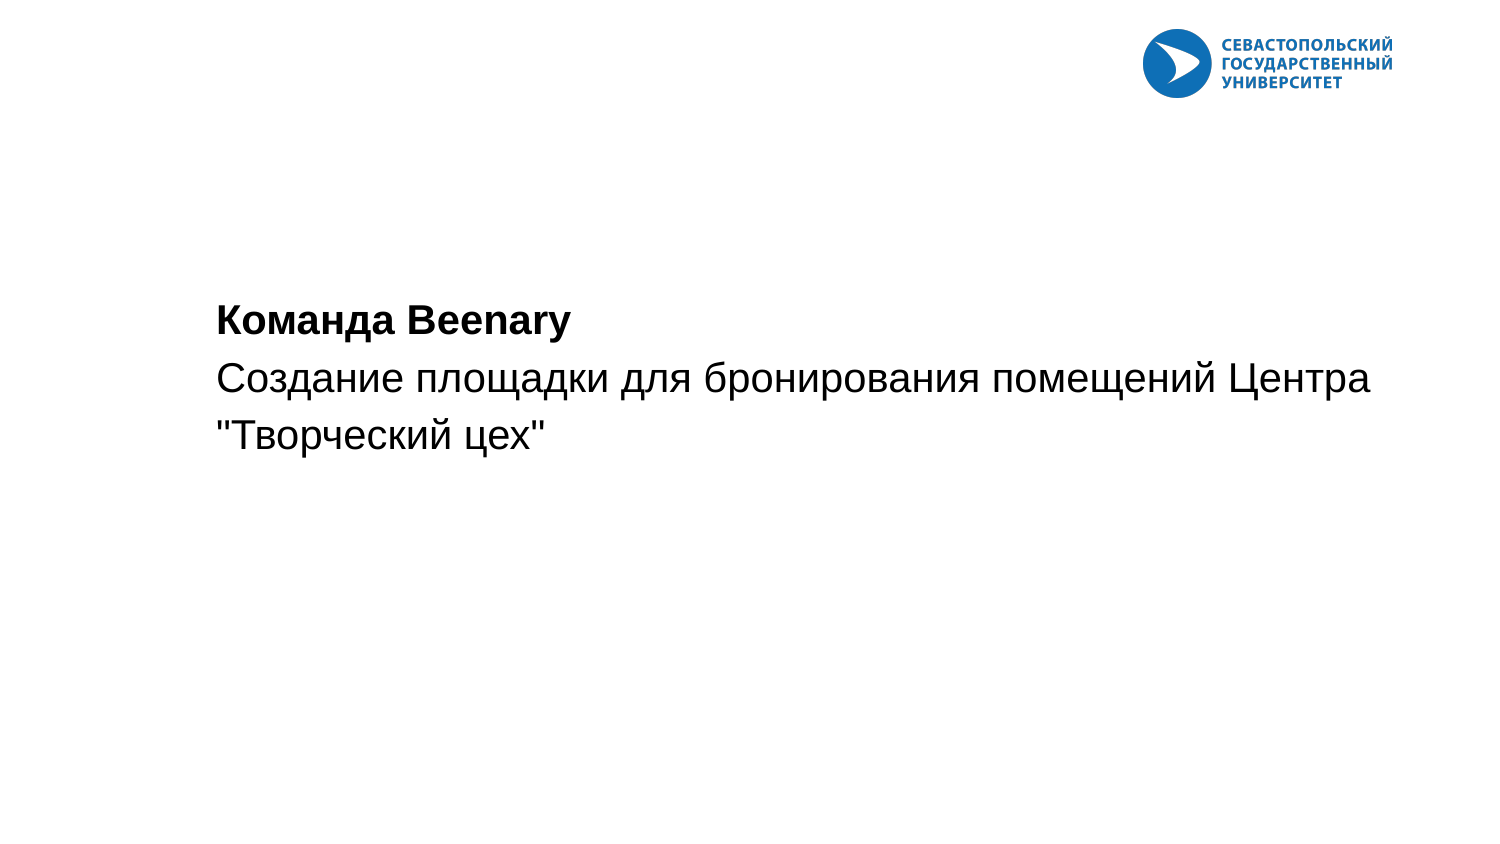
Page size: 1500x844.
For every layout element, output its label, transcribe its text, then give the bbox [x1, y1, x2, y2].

subtitle Команда Beenary Создание площадки для бронирования помещений Центра "Творческий цех" [51, 270, 1449, 466]
picture [1142, 28, 1392, 98]
